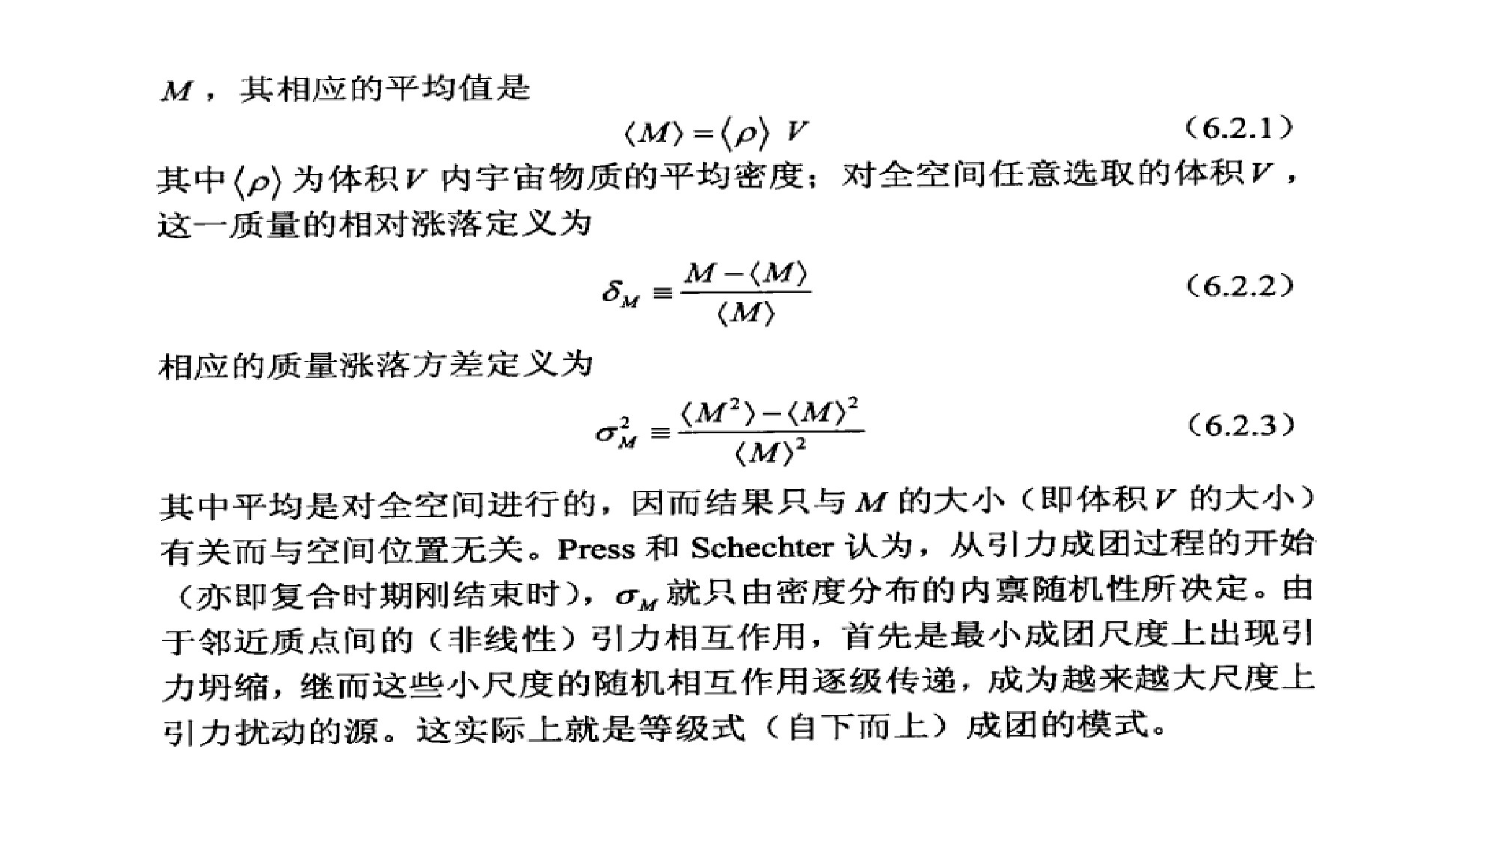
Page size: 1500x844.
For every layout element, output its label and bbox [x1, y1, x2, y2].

picture [155, 72, 1318, 748]
